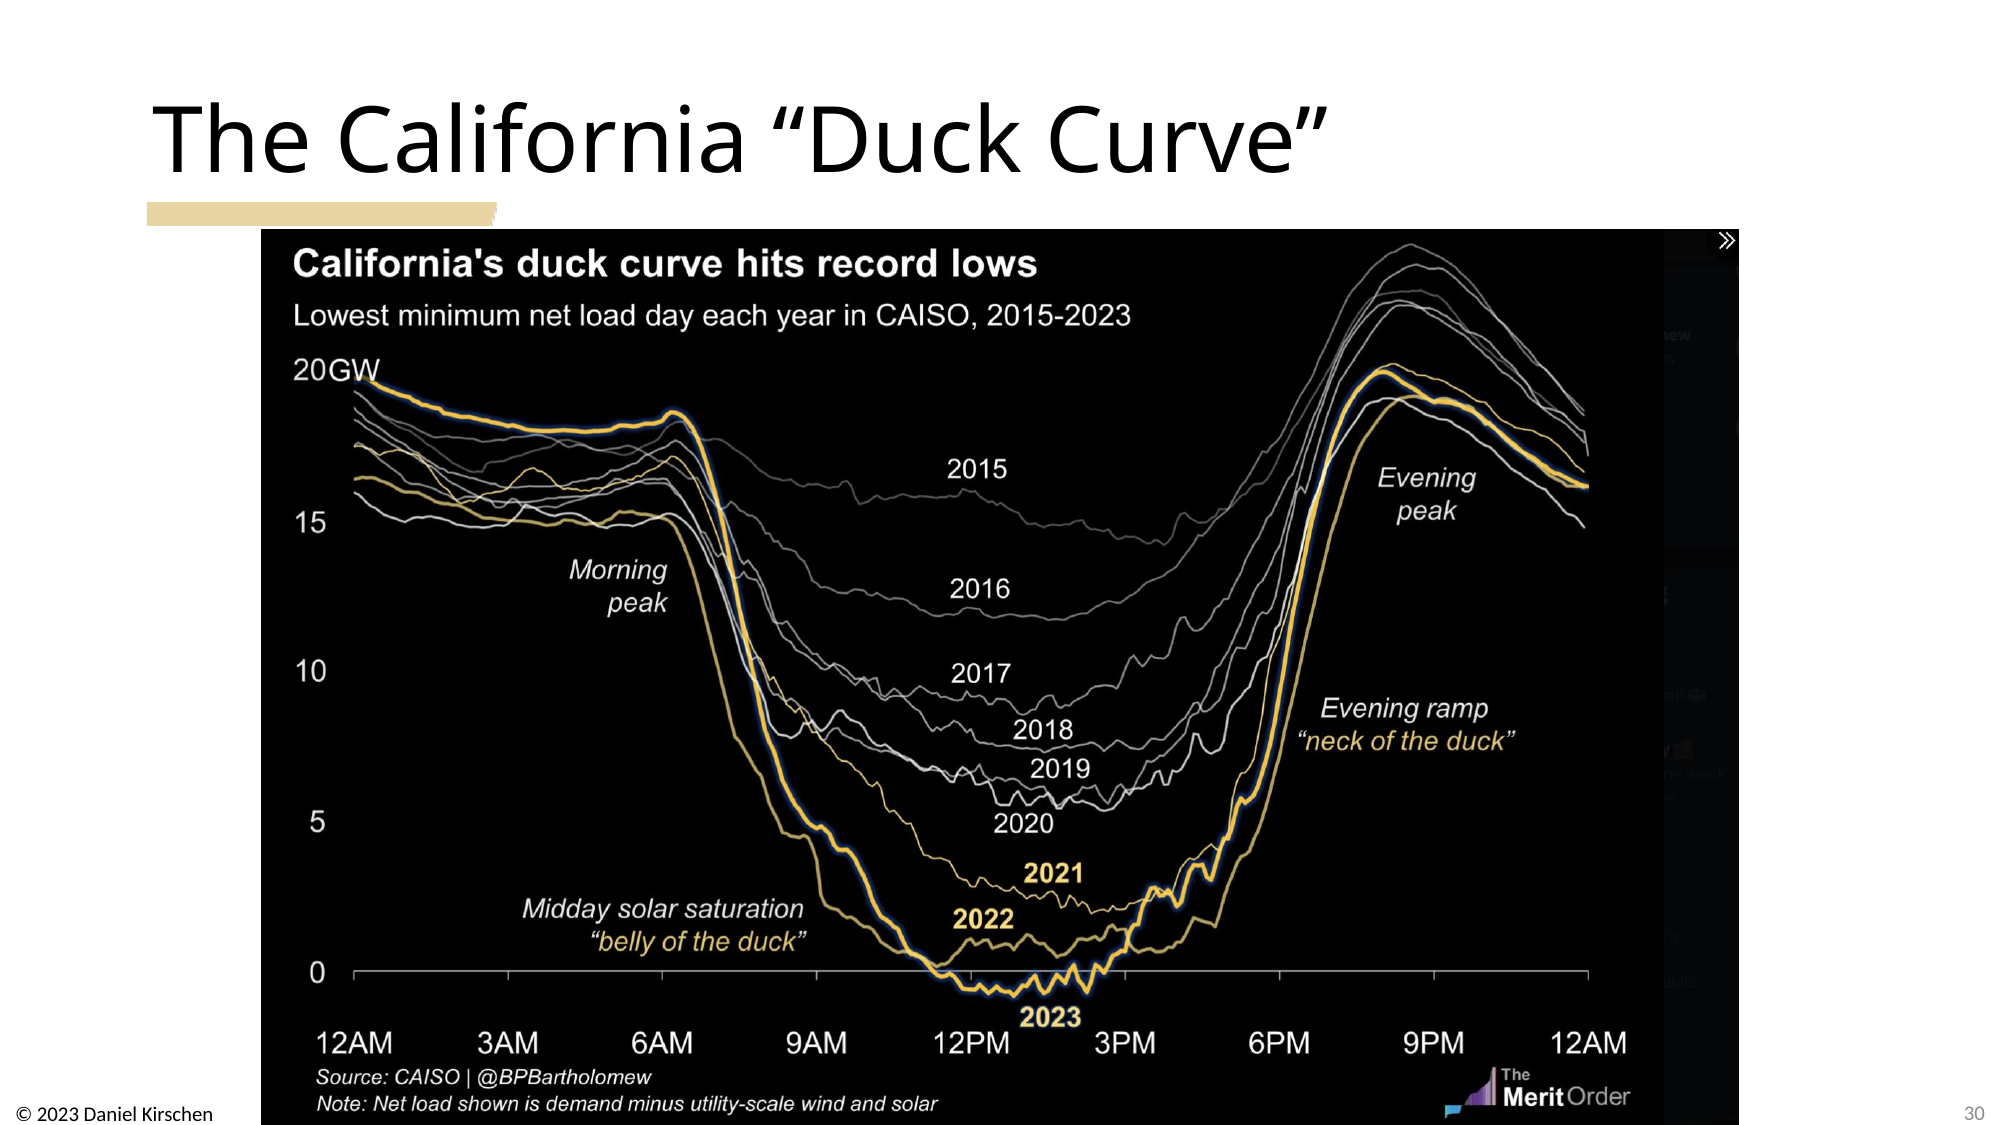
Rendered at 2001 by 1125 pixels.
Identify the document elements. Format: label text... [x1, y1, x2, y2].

title The California “Duck Curve” [137, 59, 1863, 226]
slide_number © 2023 Daniel Kirschen [0, 1083, 261, 1125]
slide_number 30 [1739, 1088, 2000, 1125]
picture [261, 229, 1739, 1125]
